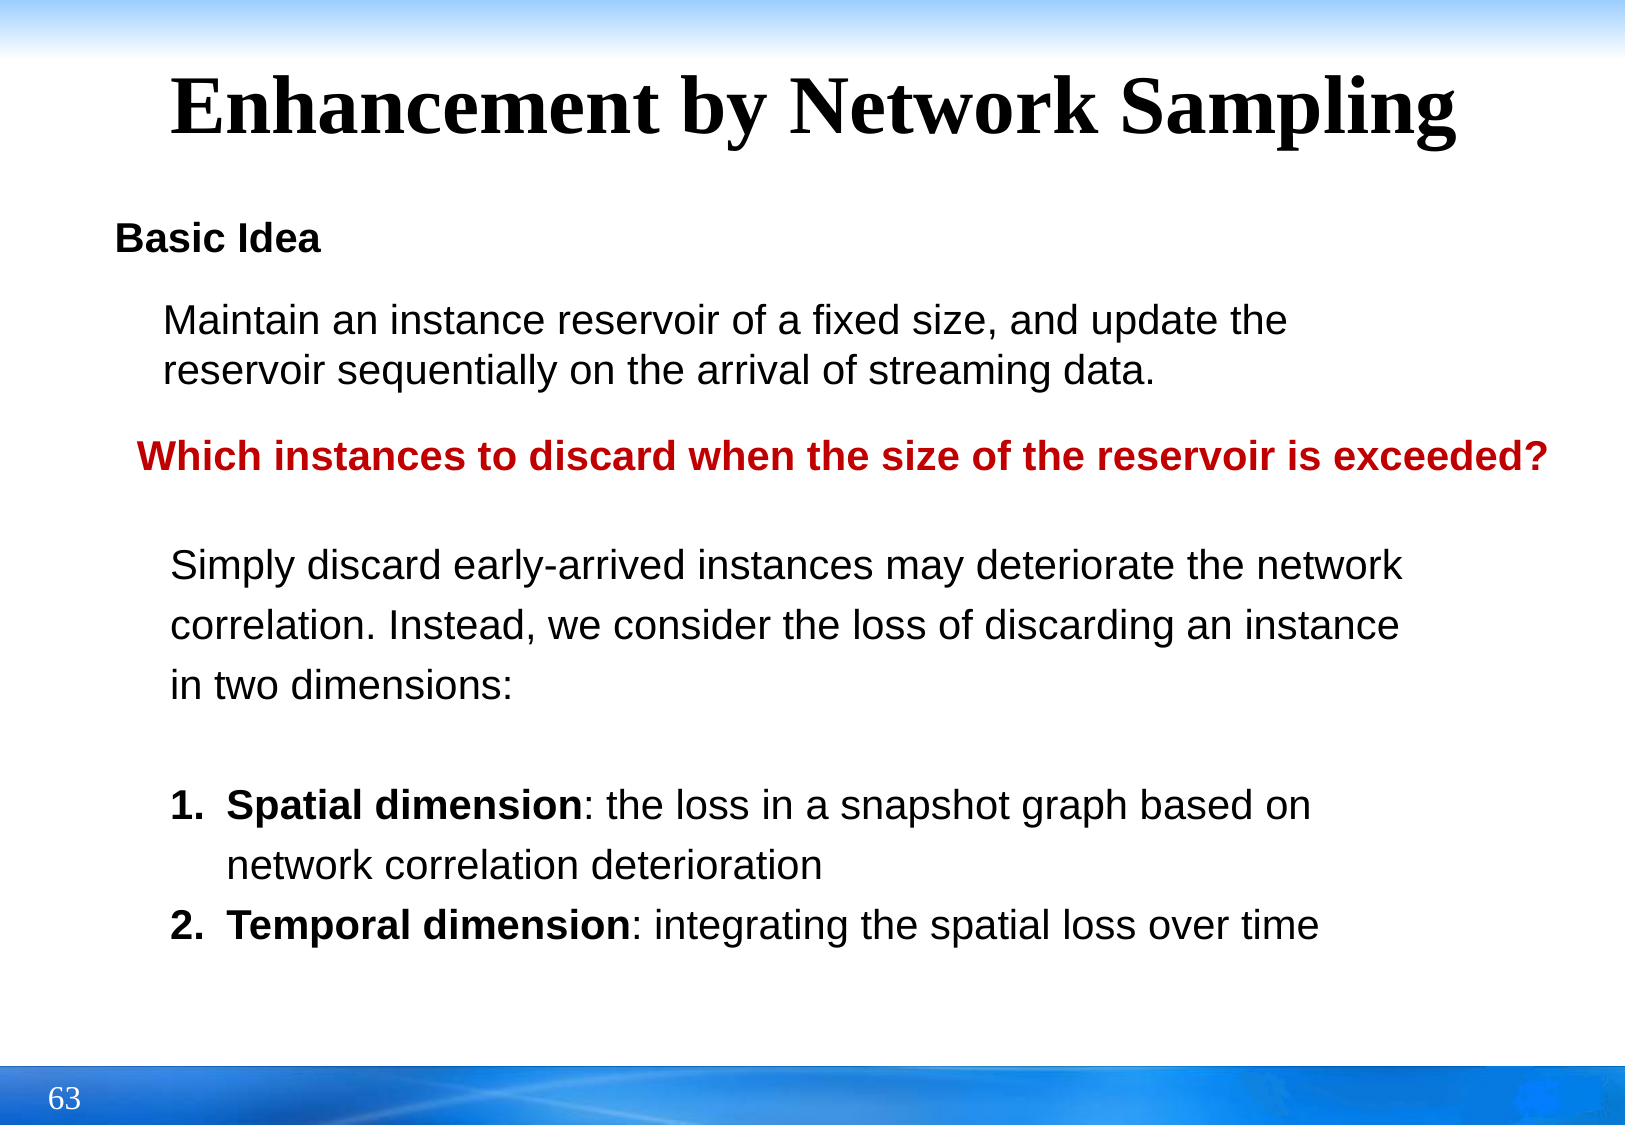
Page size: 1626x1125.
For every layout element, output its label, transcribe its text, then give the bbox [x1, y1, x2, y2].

text_box Which instances to discard when the size of the reservoir is exceeded? [122, 421, 1569, 487]
picture [0, 1066, 1625, 1125]
text_box Maintain an instance reservoir of a fixed size, and update the reservoir sequentially on the arrival of streaming data. [148, 285, 1387, 400]
text_box Basic Idea [99, 203, 1461, 268]
text_box Simply discard early-arrived instances may deteriorate the network correlation. Instead, we consider the loss of discarding an instance in two dimensions: Spatial dimension: the loss in a snapshot graph based on network correlation deterioration Temporal dimension: integrating the spatial loss over time [155, 520, 1439, 956]
text_box Enhancement by Network Sampling [71, 42, 1557, 158]
